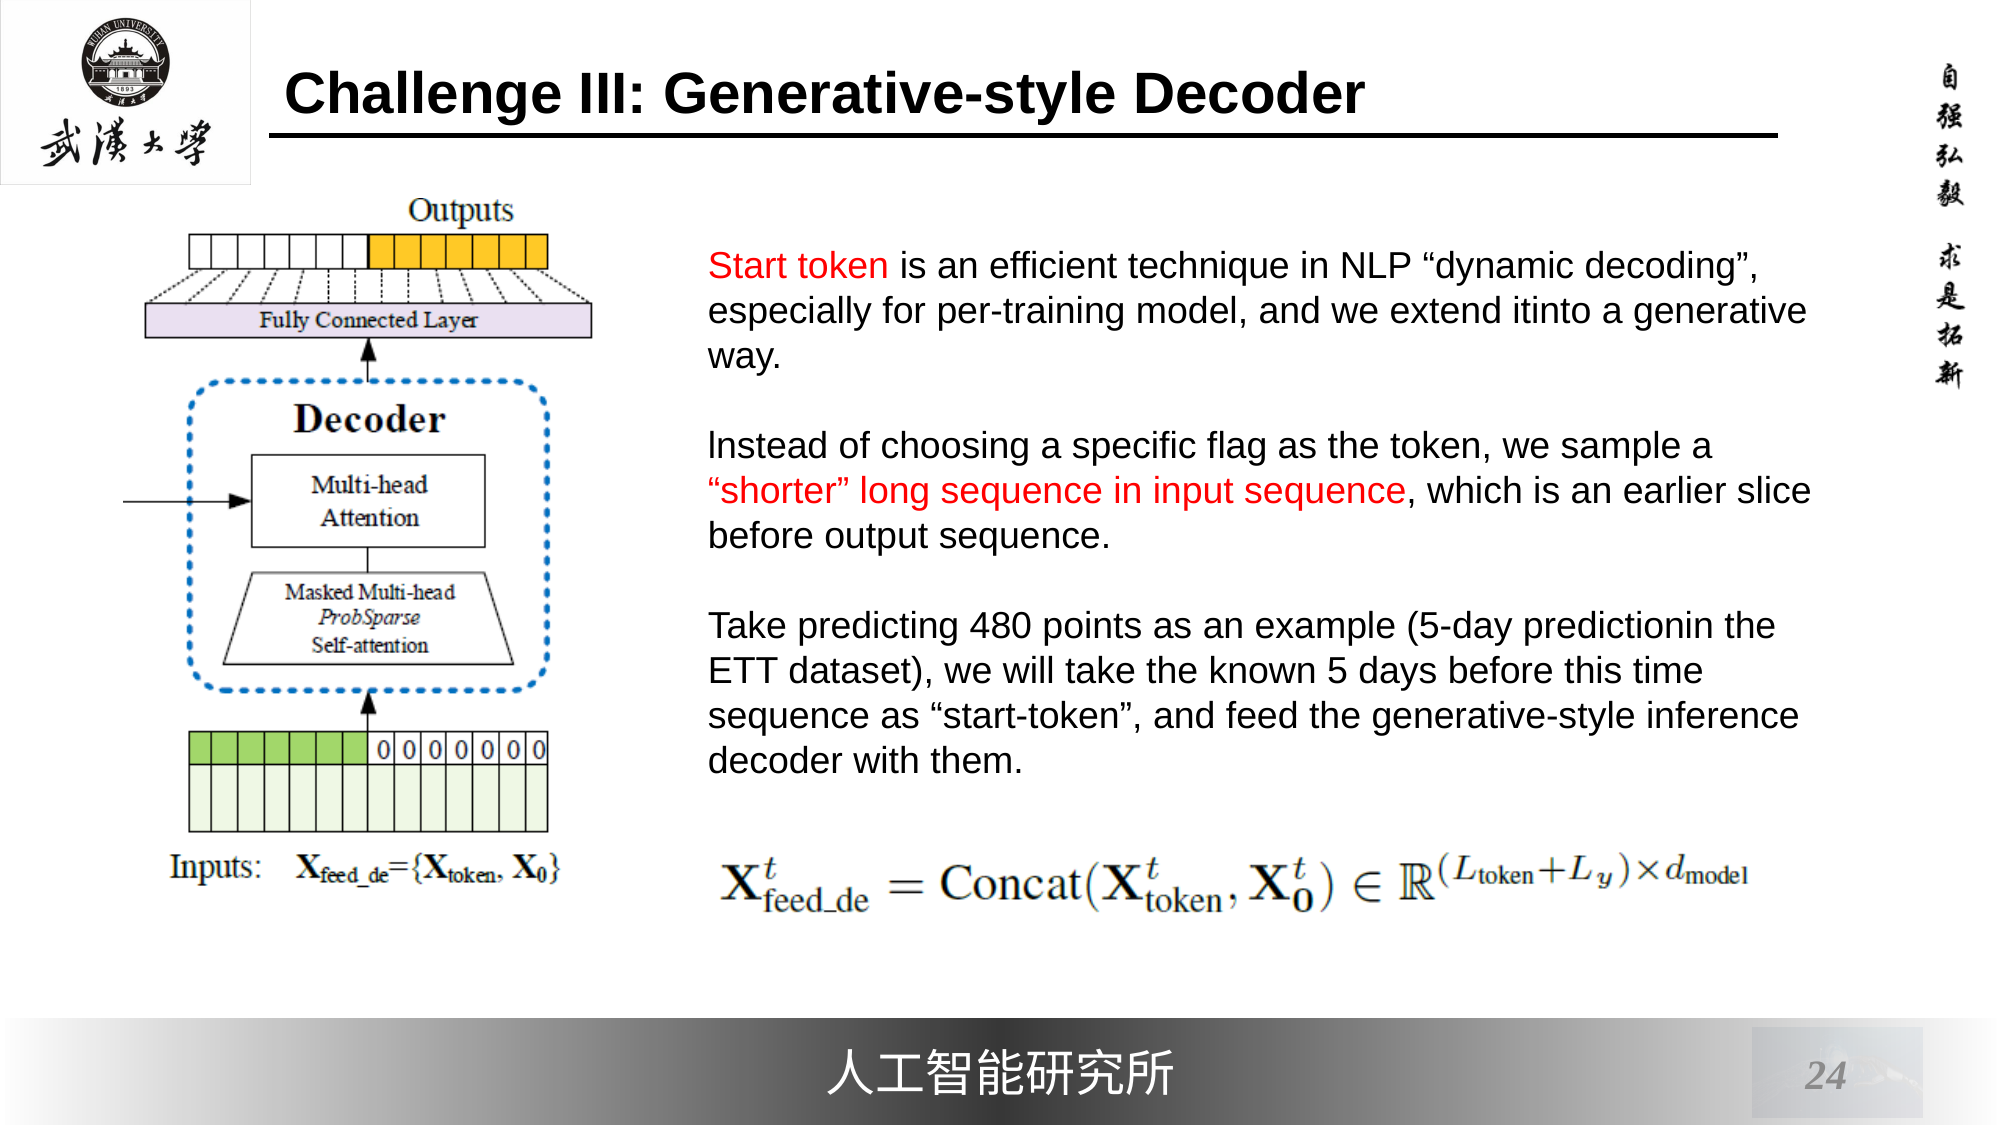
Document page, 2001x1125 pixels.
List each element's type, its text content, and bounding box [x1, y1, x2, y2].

title Challenge III: Generative-style Decoder [269, 29, 1995, 160]
picture [123, 198, 630, 900]
text_box Start token is an efficient technique in NLP “dynamic decoding”, especially for per-training model, and we extend itinto a generative way. lnstead of choosing a specific flag as the token, we sample a “shorter” long sequence in input sequence, which is an earlier slice before output sequence. Take predicting 480 points as an example (5-day predictionin the ETT dataset), we will take the known 5 days before this time sequence as “start-token”, and feed the generative-style inference decoder with them. [693, 233, 1830, 789]
picture [0, 0, 251, 185]
slide_number 24 [1412, 1042, 1863, 1103]
picture [693, 811, 1779, 942]
picture [1924, 160, 1980, 400]
